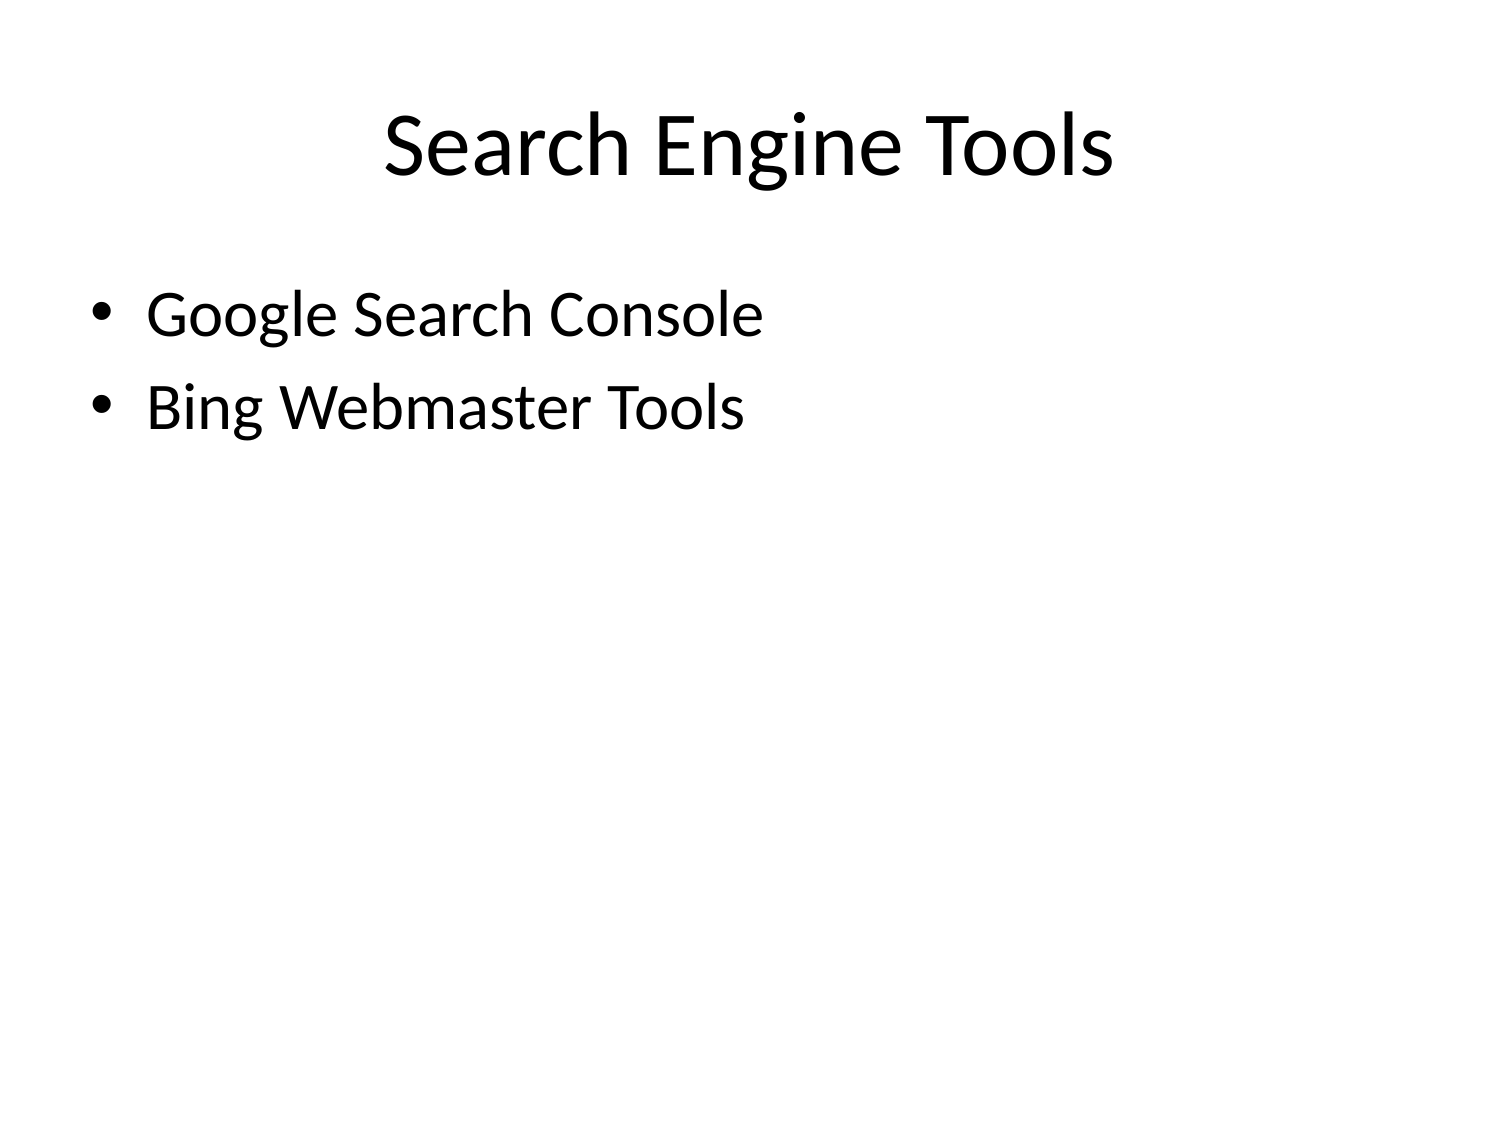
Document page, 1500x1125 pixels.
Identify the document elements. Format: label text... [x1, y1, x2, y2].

list Google Search Console Bing Webmaster Tools [75, 262, 1425, 1005]
title Search Engine Tools [75, 45, 1425, 233]
